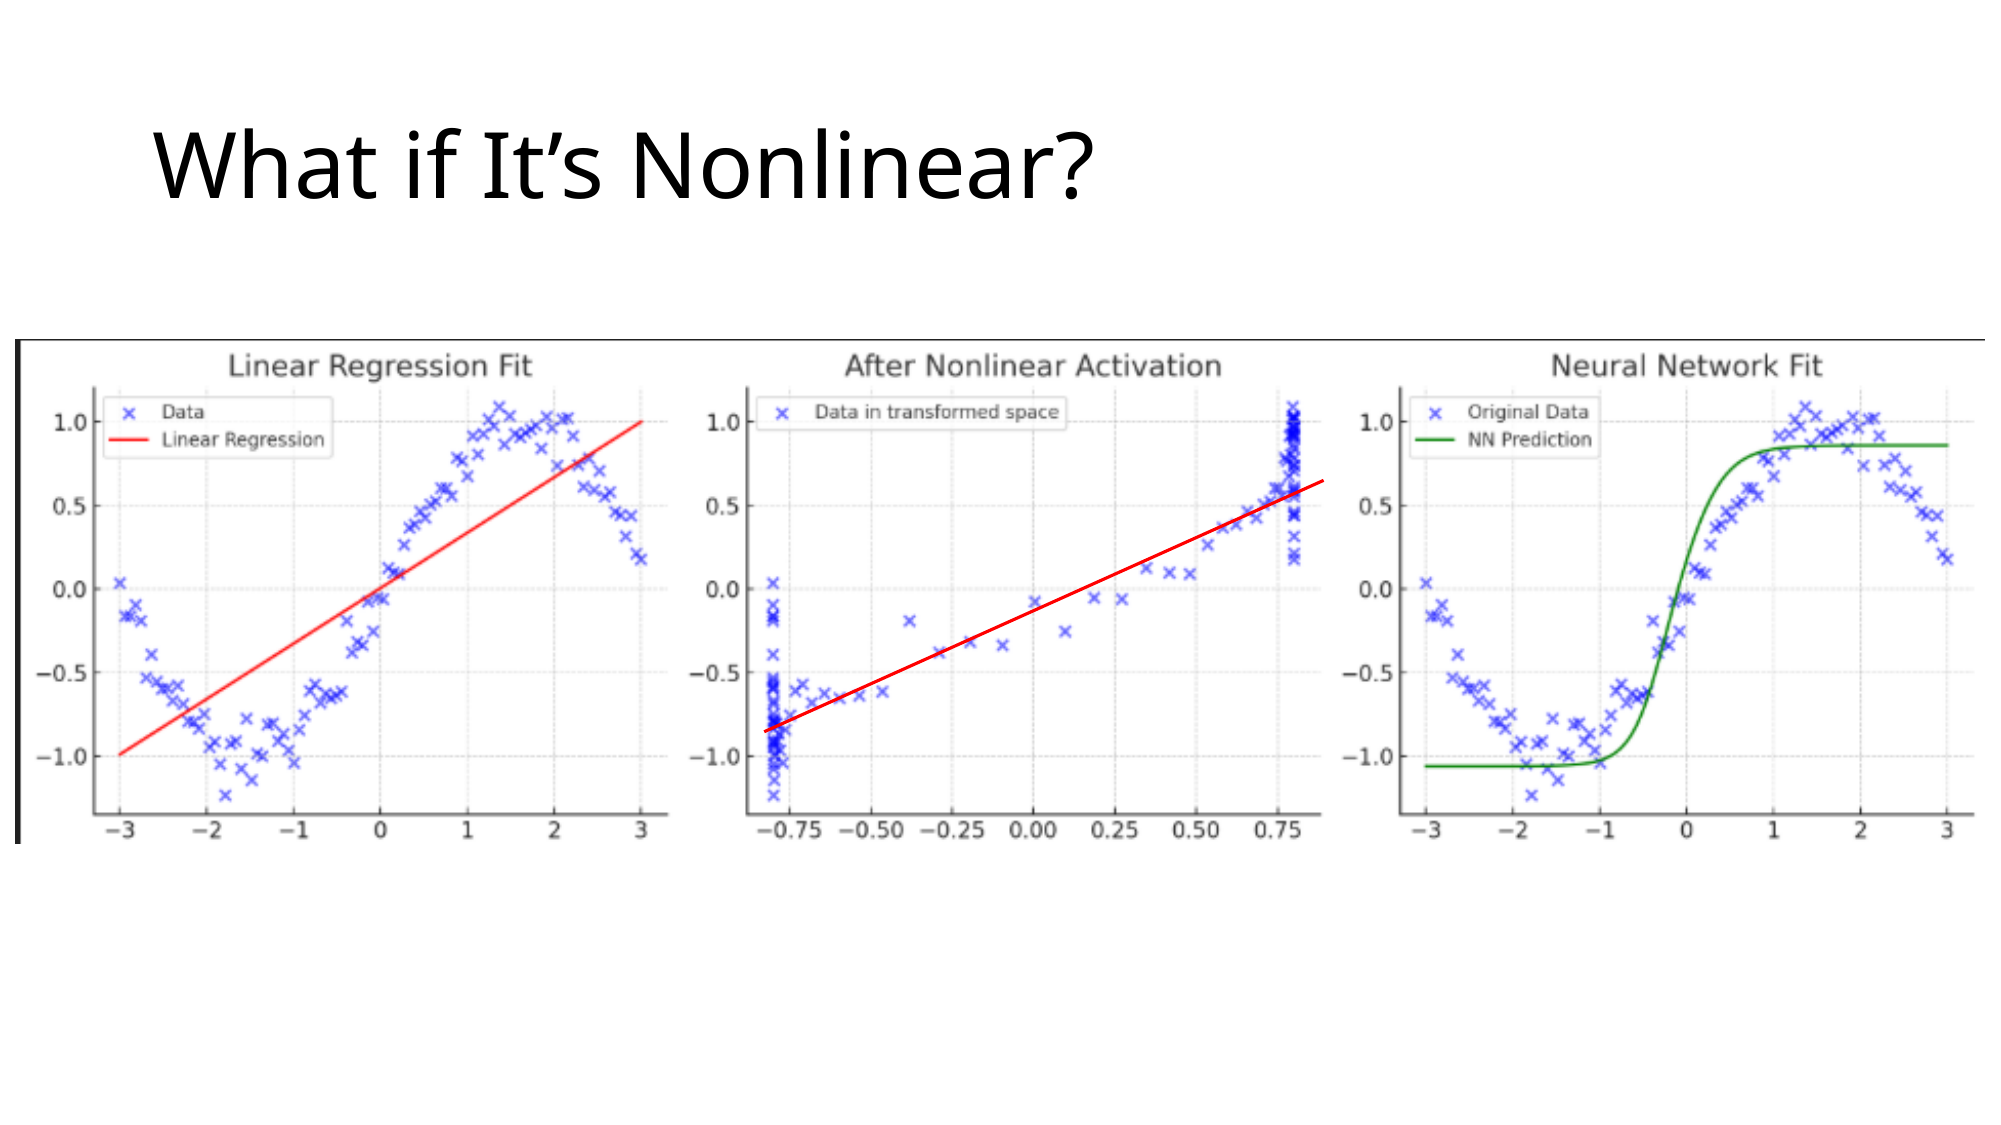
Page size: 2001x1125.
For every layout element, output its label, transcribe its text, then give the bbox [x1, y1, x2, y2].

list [14, 339, 1986, 844]
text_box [763, 480, 1324, 732]
title What if It’s Nonlinear? [137, 59, 1863, 278]
